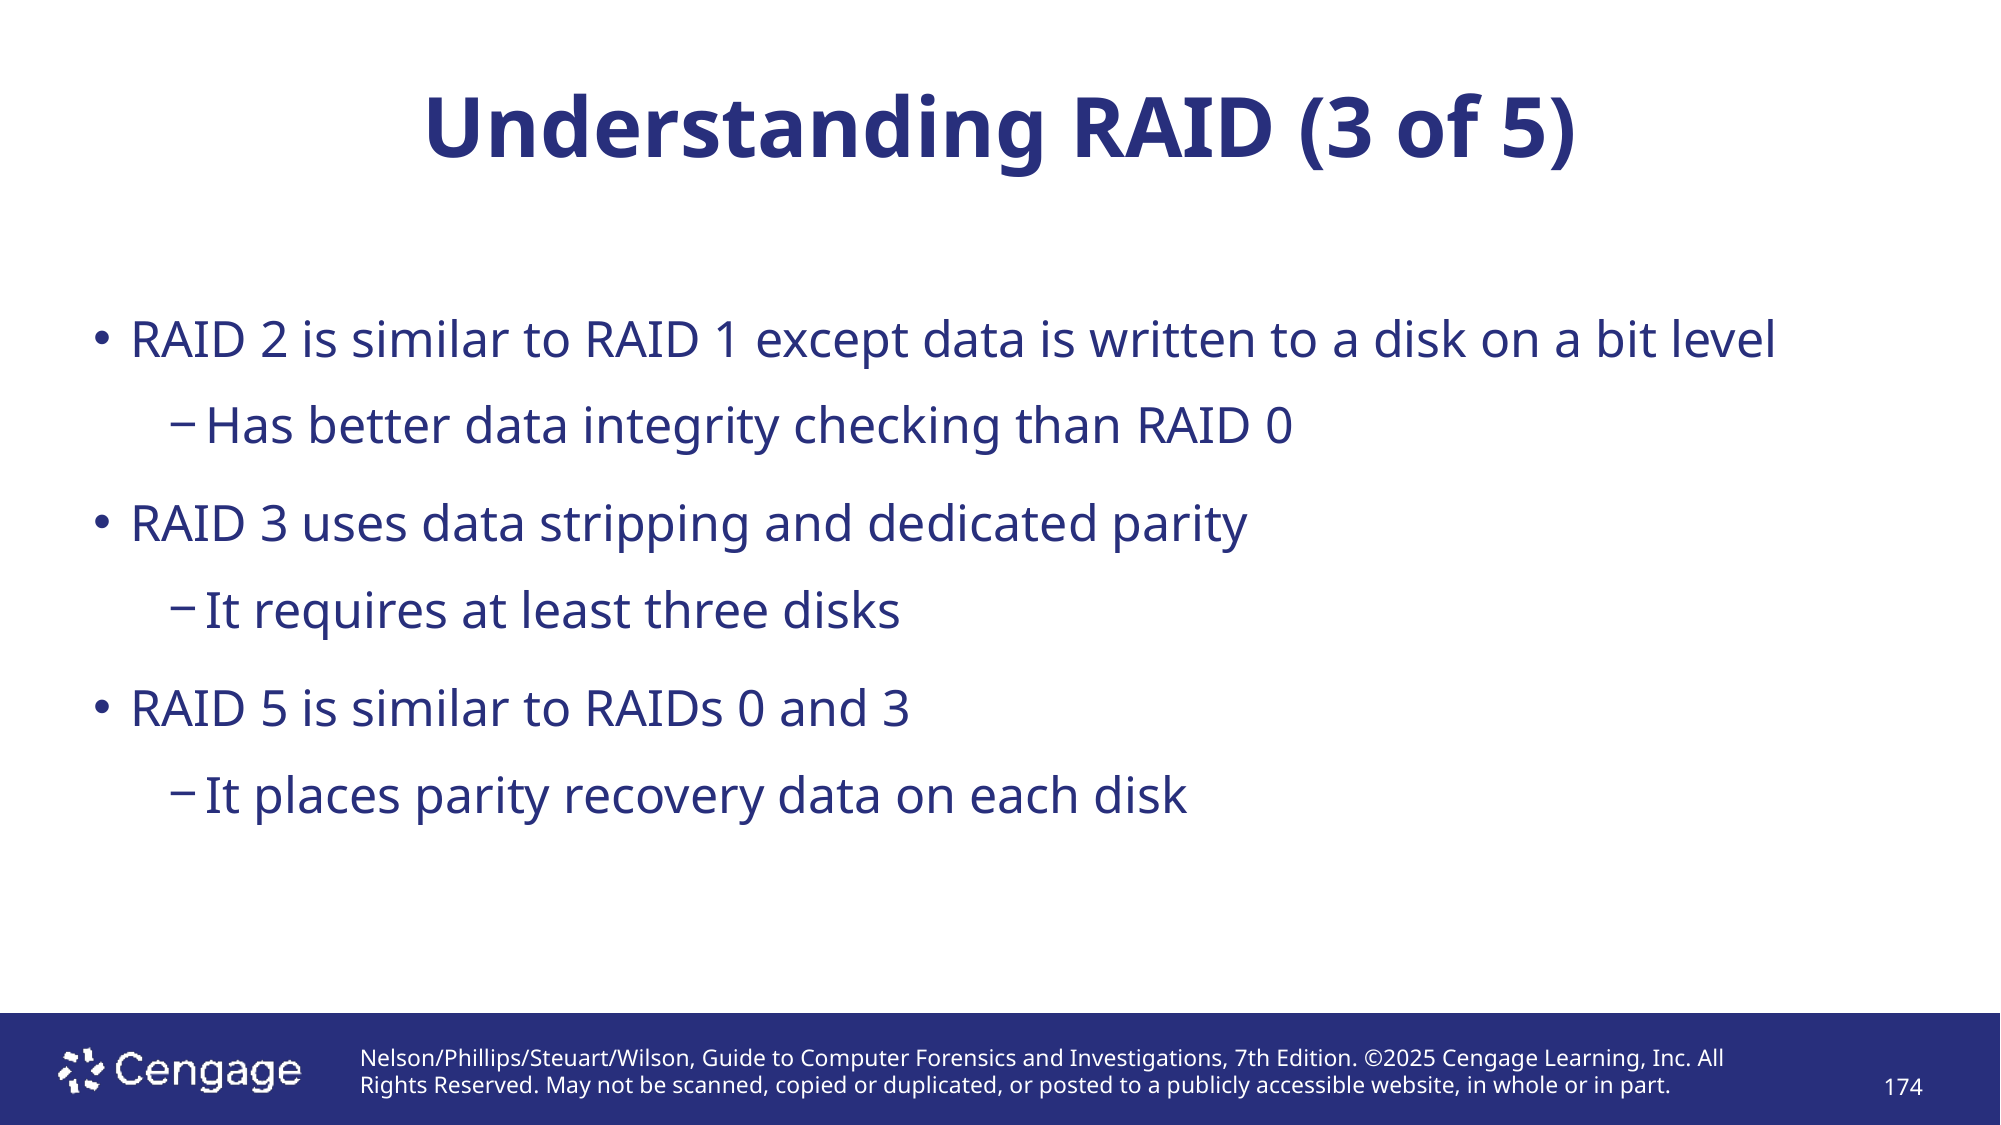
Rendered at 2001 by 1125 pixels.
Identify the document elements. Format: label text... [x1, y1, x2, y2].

list RAID 2 is similar to RAID 1 except data is written to a disk on a bit level Has better data integrity checking than RAID 0 RAID 3 uses data stripping and dedicated parity It requires at least three disks RAID 5 is similar to RAIDs 0 and 3 It places parity recovery data on each disk [78, 299, 1923, 1014]
title Understanding RAID (3 of 5) [78, 77, 1923, 278]
picture [30, 1020, 329, 1122]
